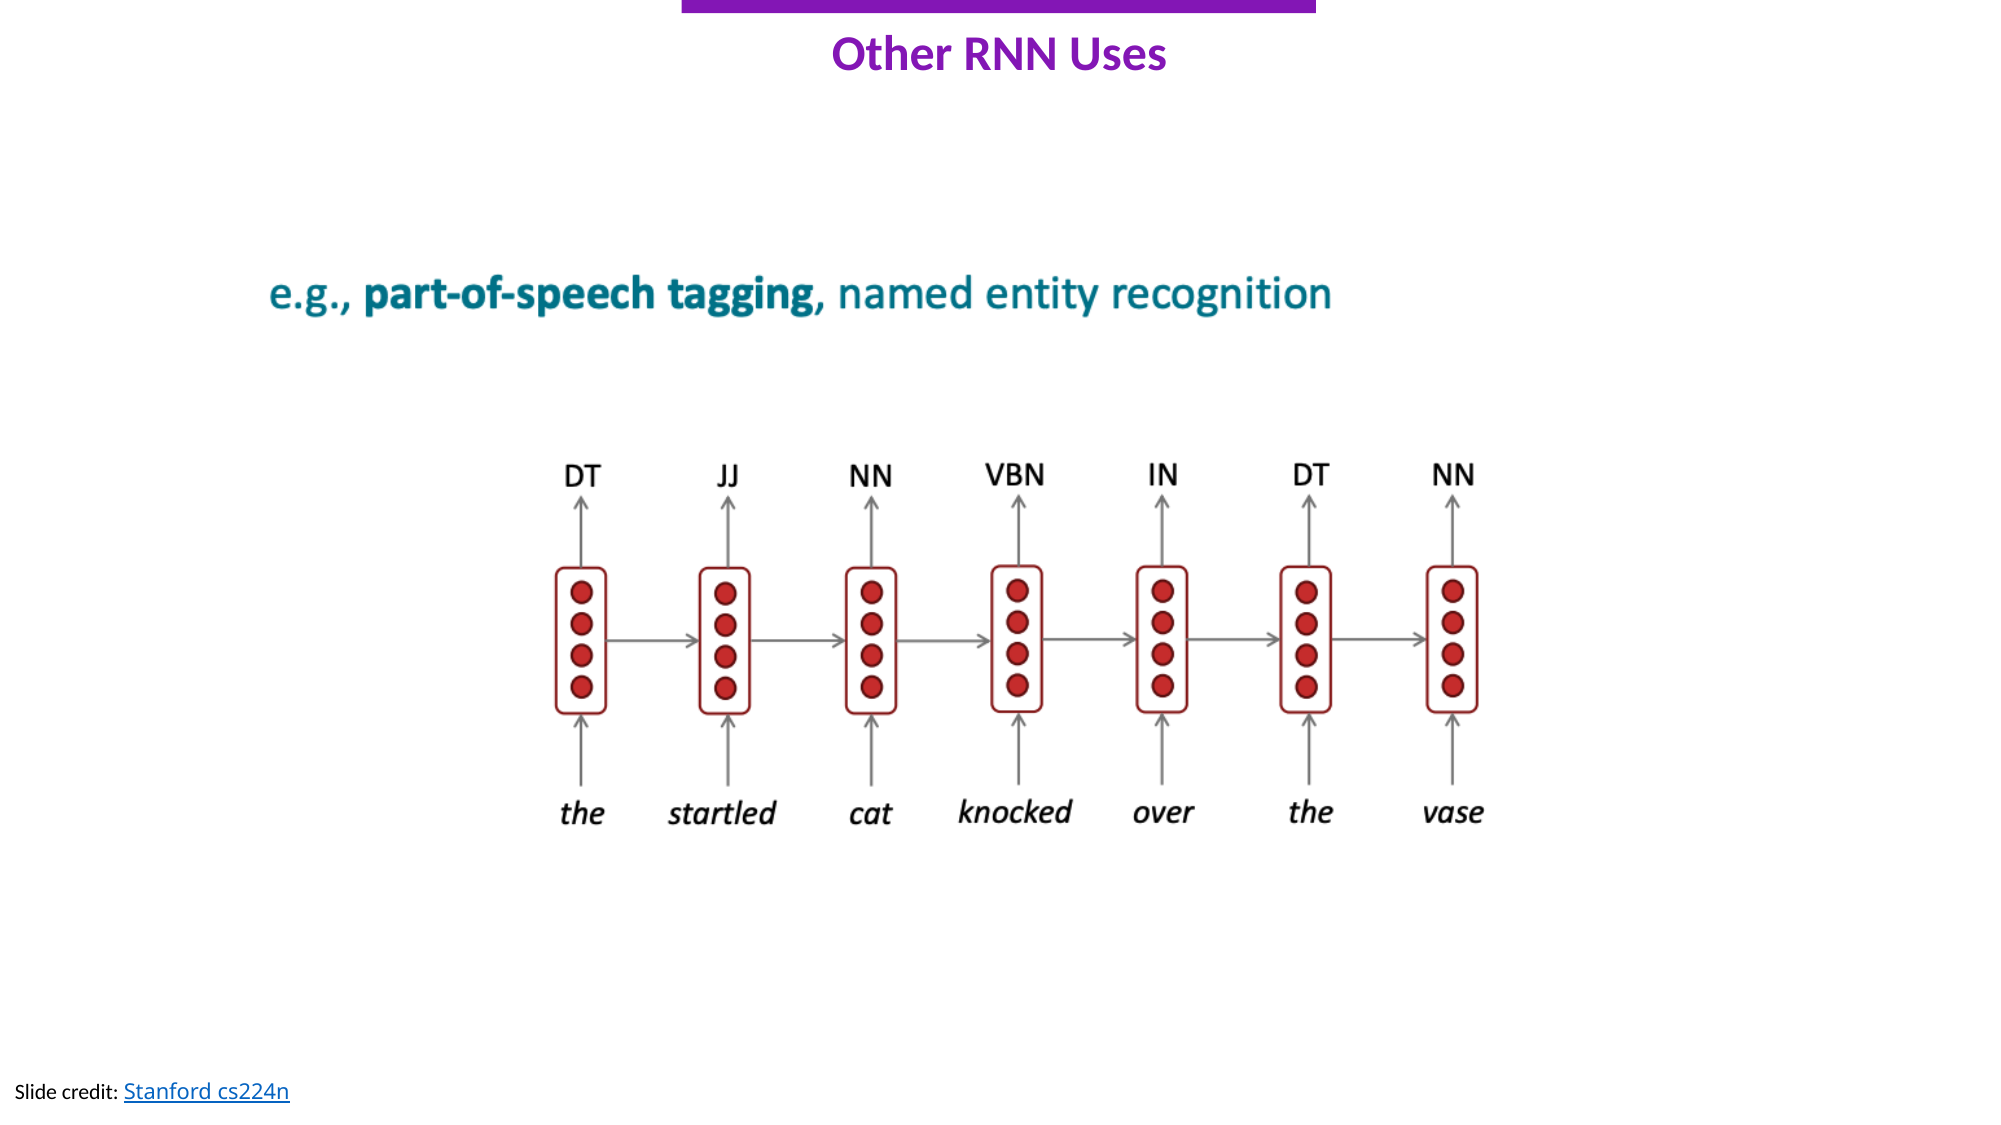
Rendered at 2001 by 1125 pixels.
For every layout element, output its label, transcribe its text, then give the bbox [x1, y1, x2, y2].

text_box [681, 0, 1317, 13]
picture [256, 270, 1524, 854]
text_box Other RNN Uses [664, 13, 1335, 89]
text_box Slide credit: Stanford cs224n [0, 1070, 1203, 1115]
